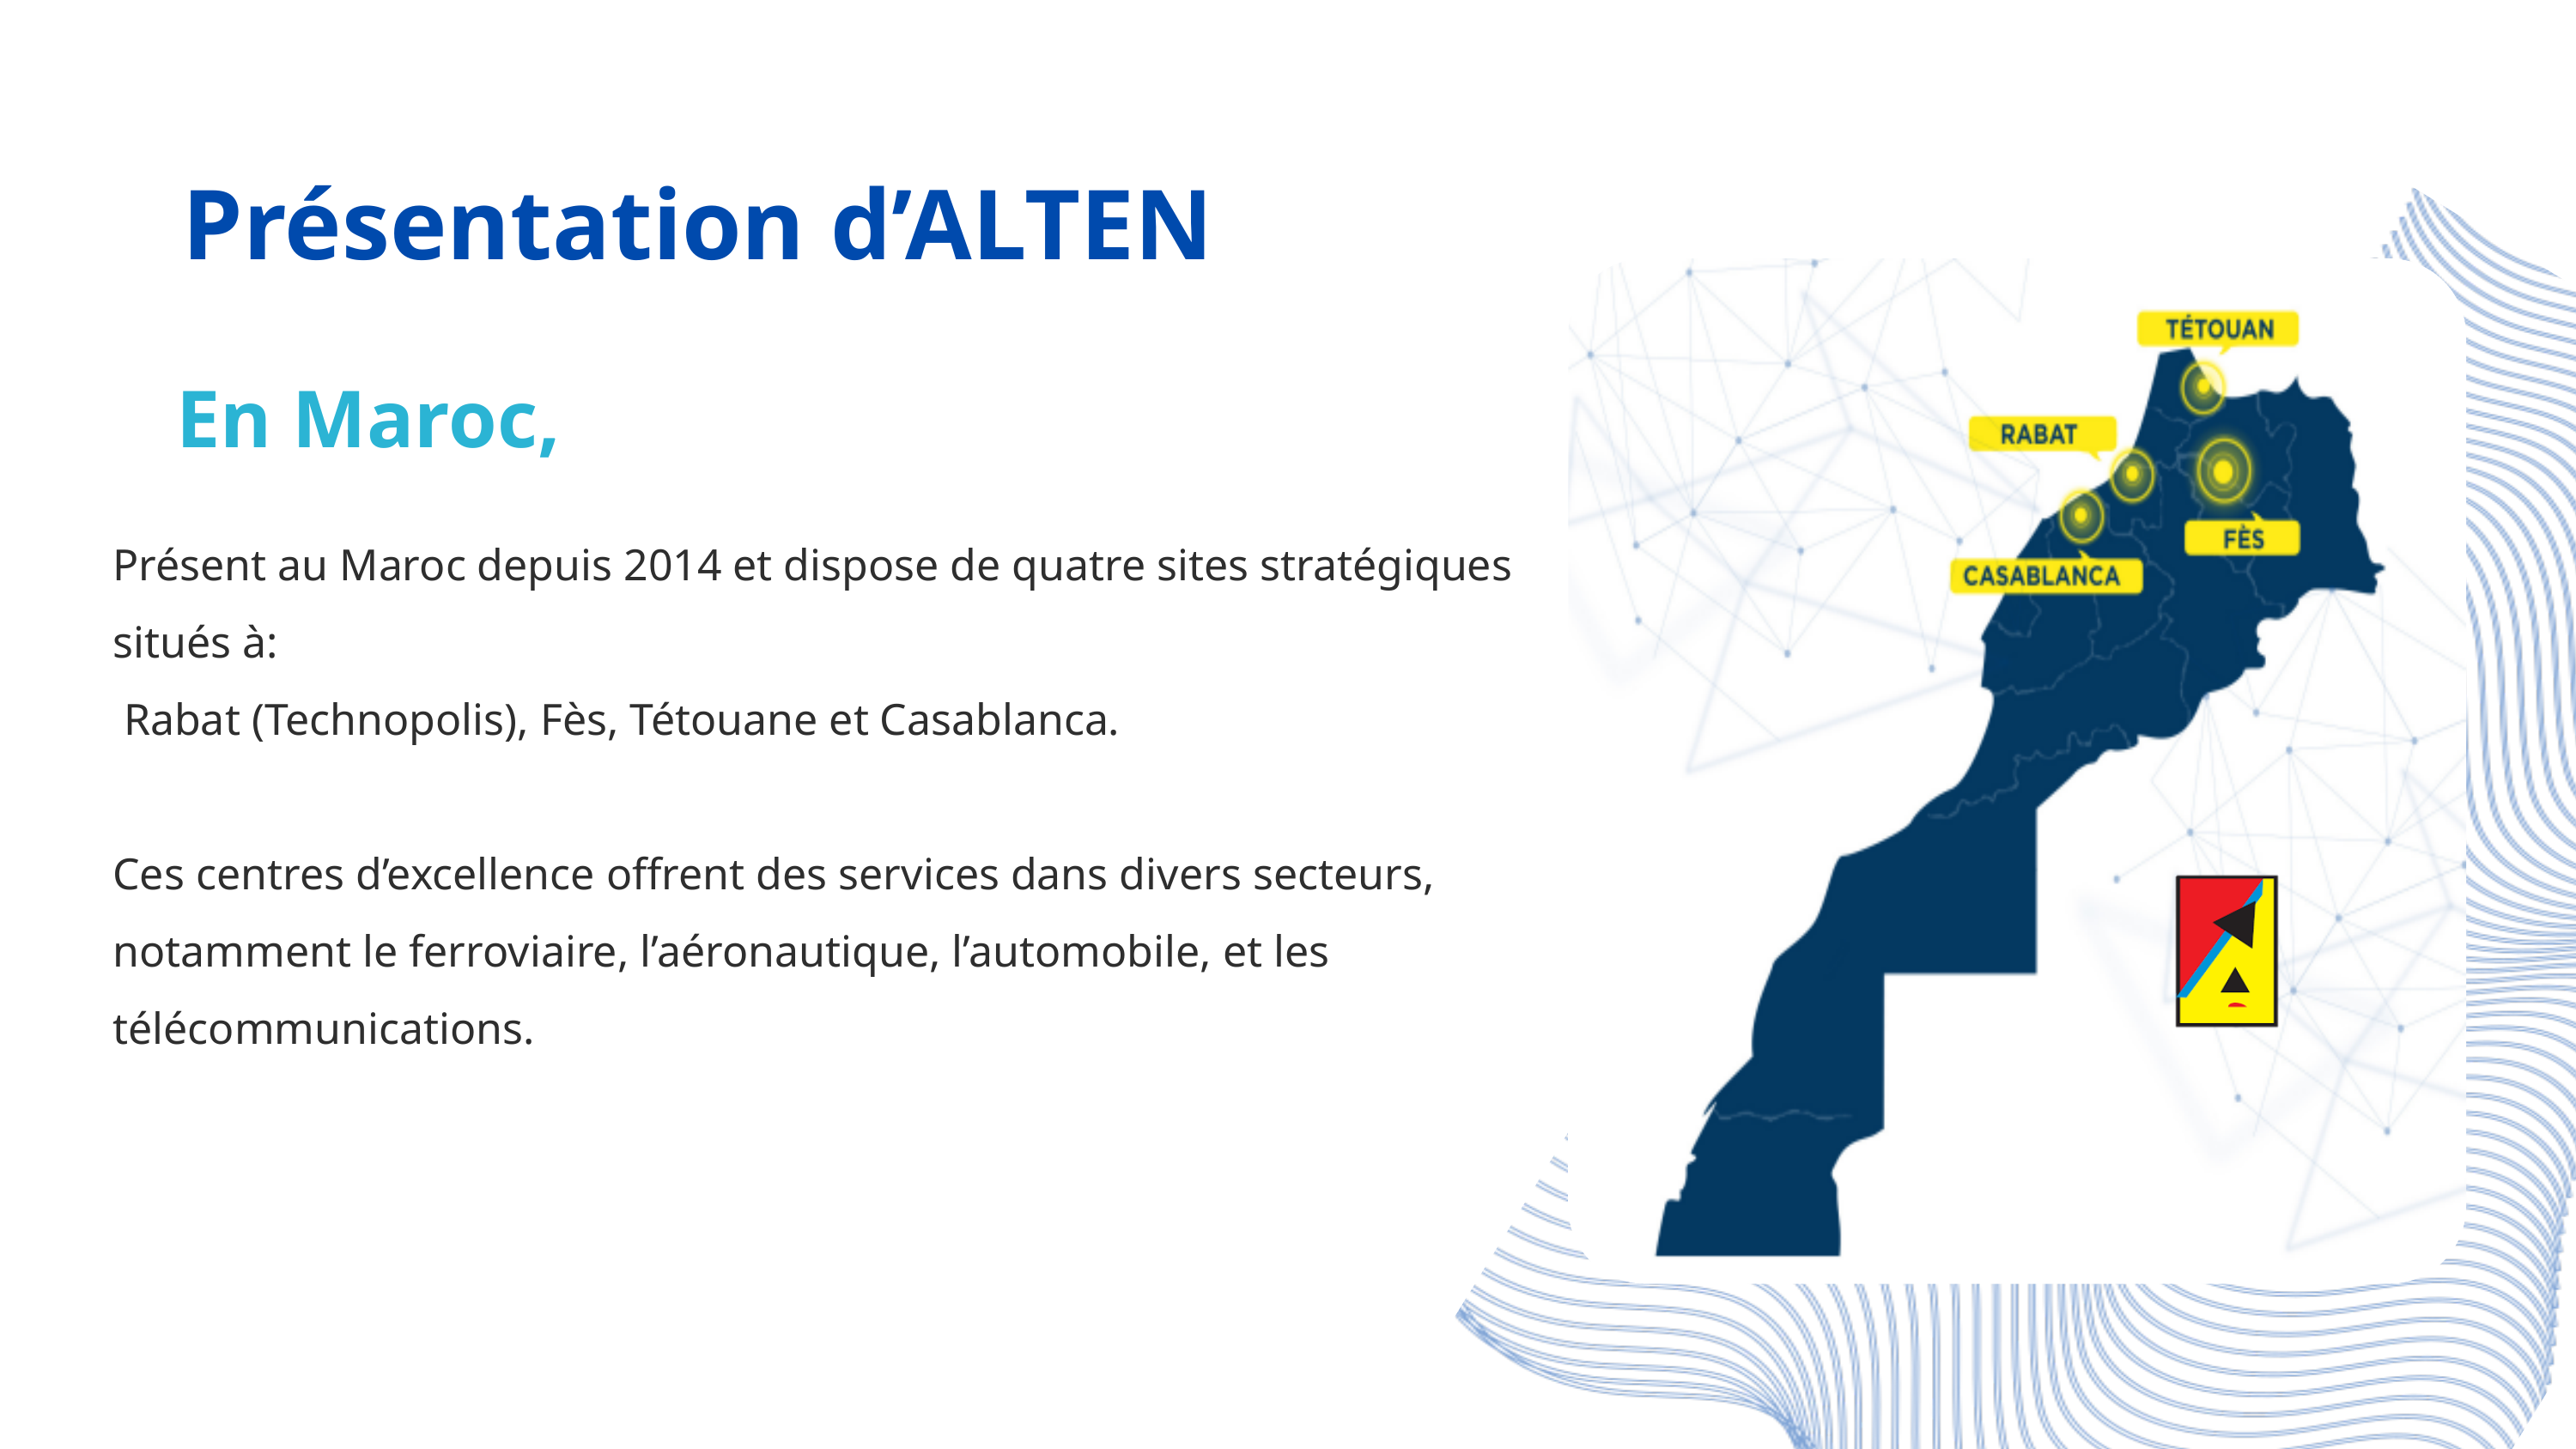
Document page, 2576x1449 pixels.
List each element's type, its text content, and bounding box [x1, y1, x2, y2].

text_box Présentation d’ALTEN [182, 118, 1916, 279]
text_box En Maroc, [176, 250, 1267, 464]
text_box [1406, 70, 2576, 1449]
picture [1568, 258, 2467, 1284]
text_box Présent au Maroc depuis 2014 et dispose de quatre sites stratégiques situés à: Rabat (Technopolis), Fès, Tétouane et Casablanca. Ces centres d’excellence offrent des services dans divers secteurs, notamment le ferroviaire, l’aéronautique, l’automobile, et les télécommunications. [112, 511, 1562, 1202]
